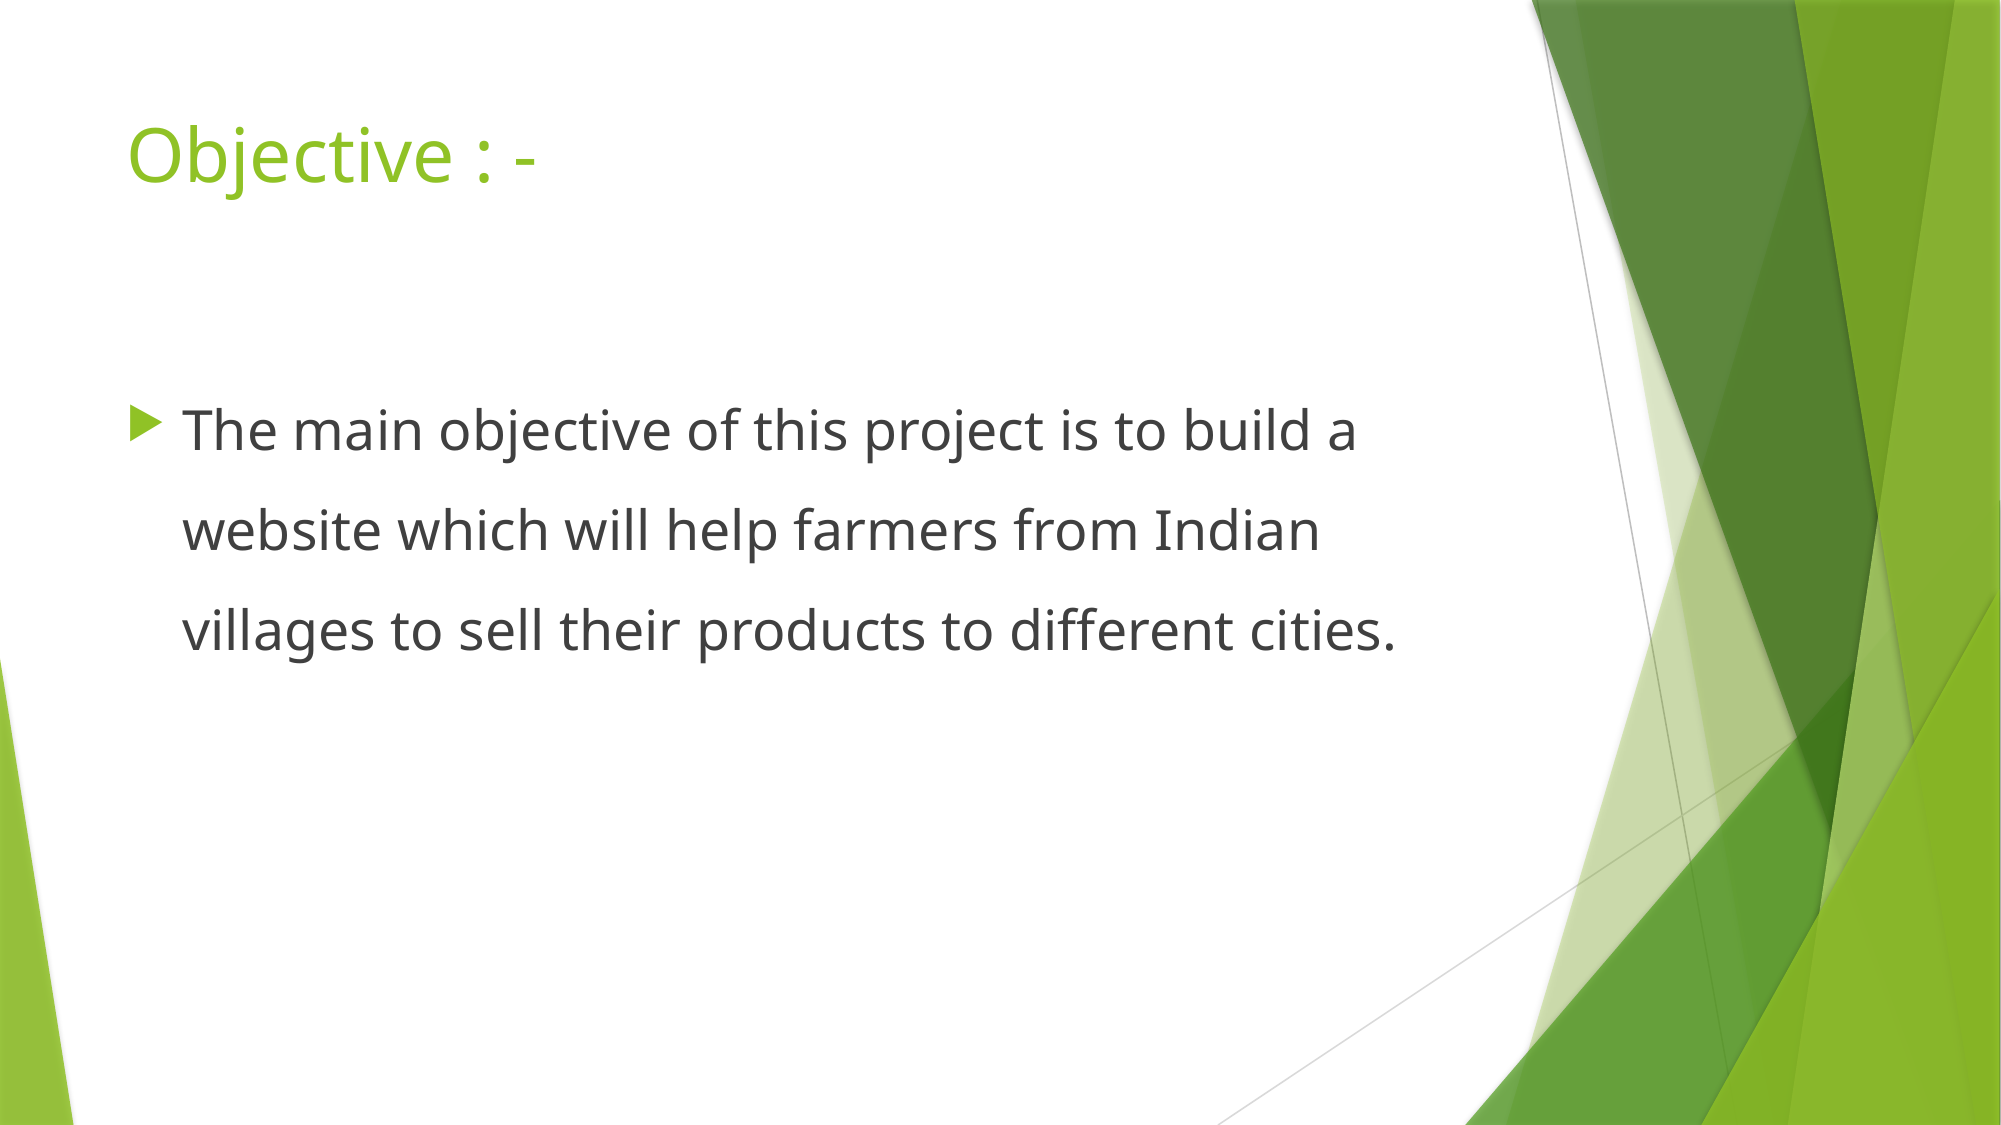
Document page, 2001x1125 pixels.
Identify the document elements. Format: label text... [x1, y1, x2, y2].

title Objective : - [111, 99, 1522, 317]
list The main objective of this project is to build a website which will help farmers from Indian villages to sell their products to different cities. [111, 354, 1522, 992]
